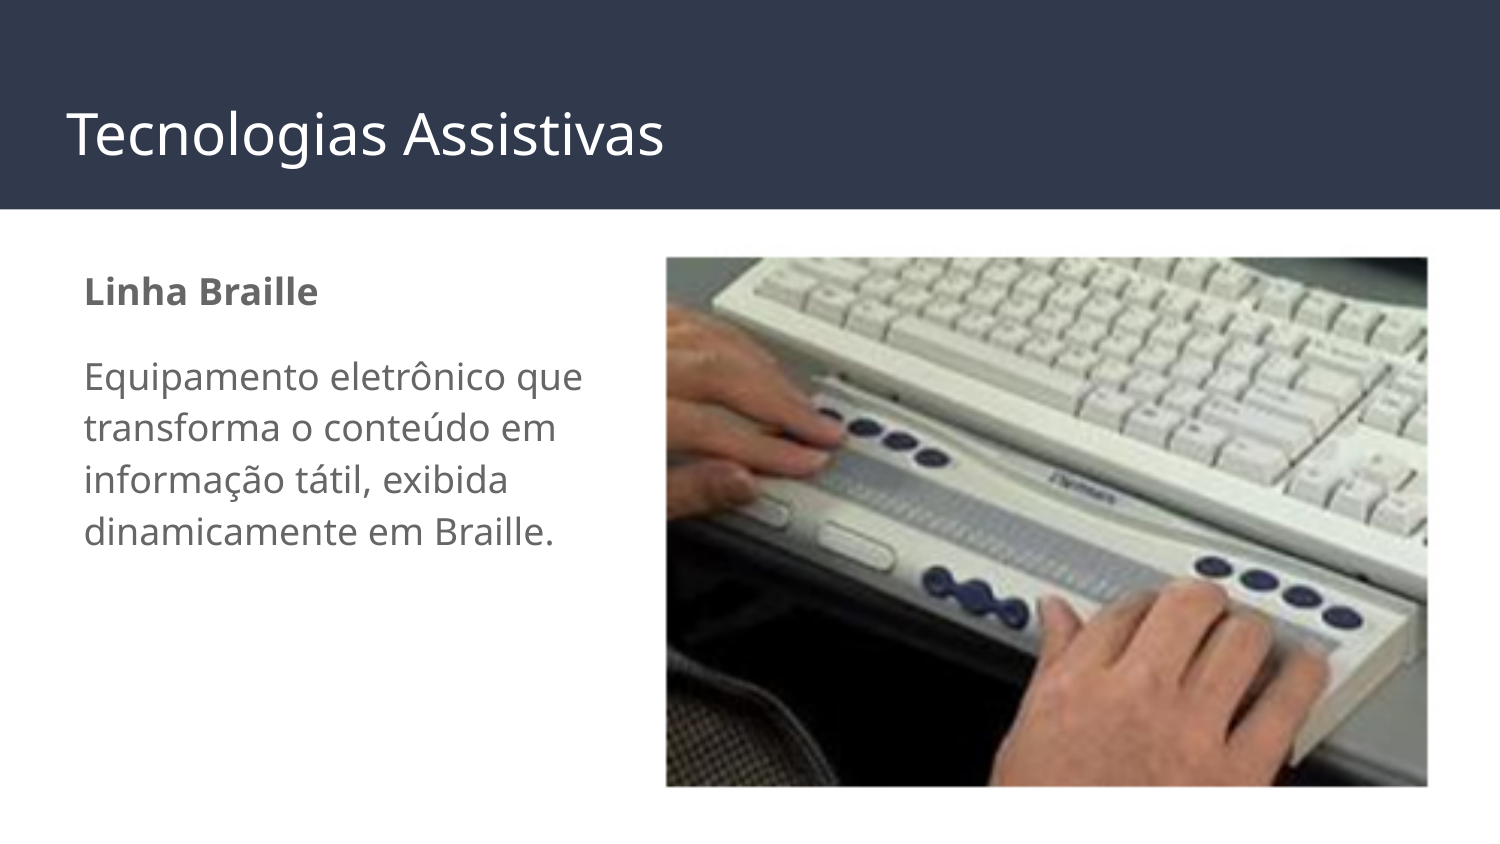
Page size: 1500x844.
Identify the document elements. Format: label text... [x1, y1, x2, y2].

list Linha Braille Equipamento eletrônico que transforma o conteúdo em informação tátil, exibida dinamicamente em Braille. [68, 245, 651, 828]
title Tecnologias Assistivas [51, 82, 1449, 185]
picture [629, 245, 1464, 806]
